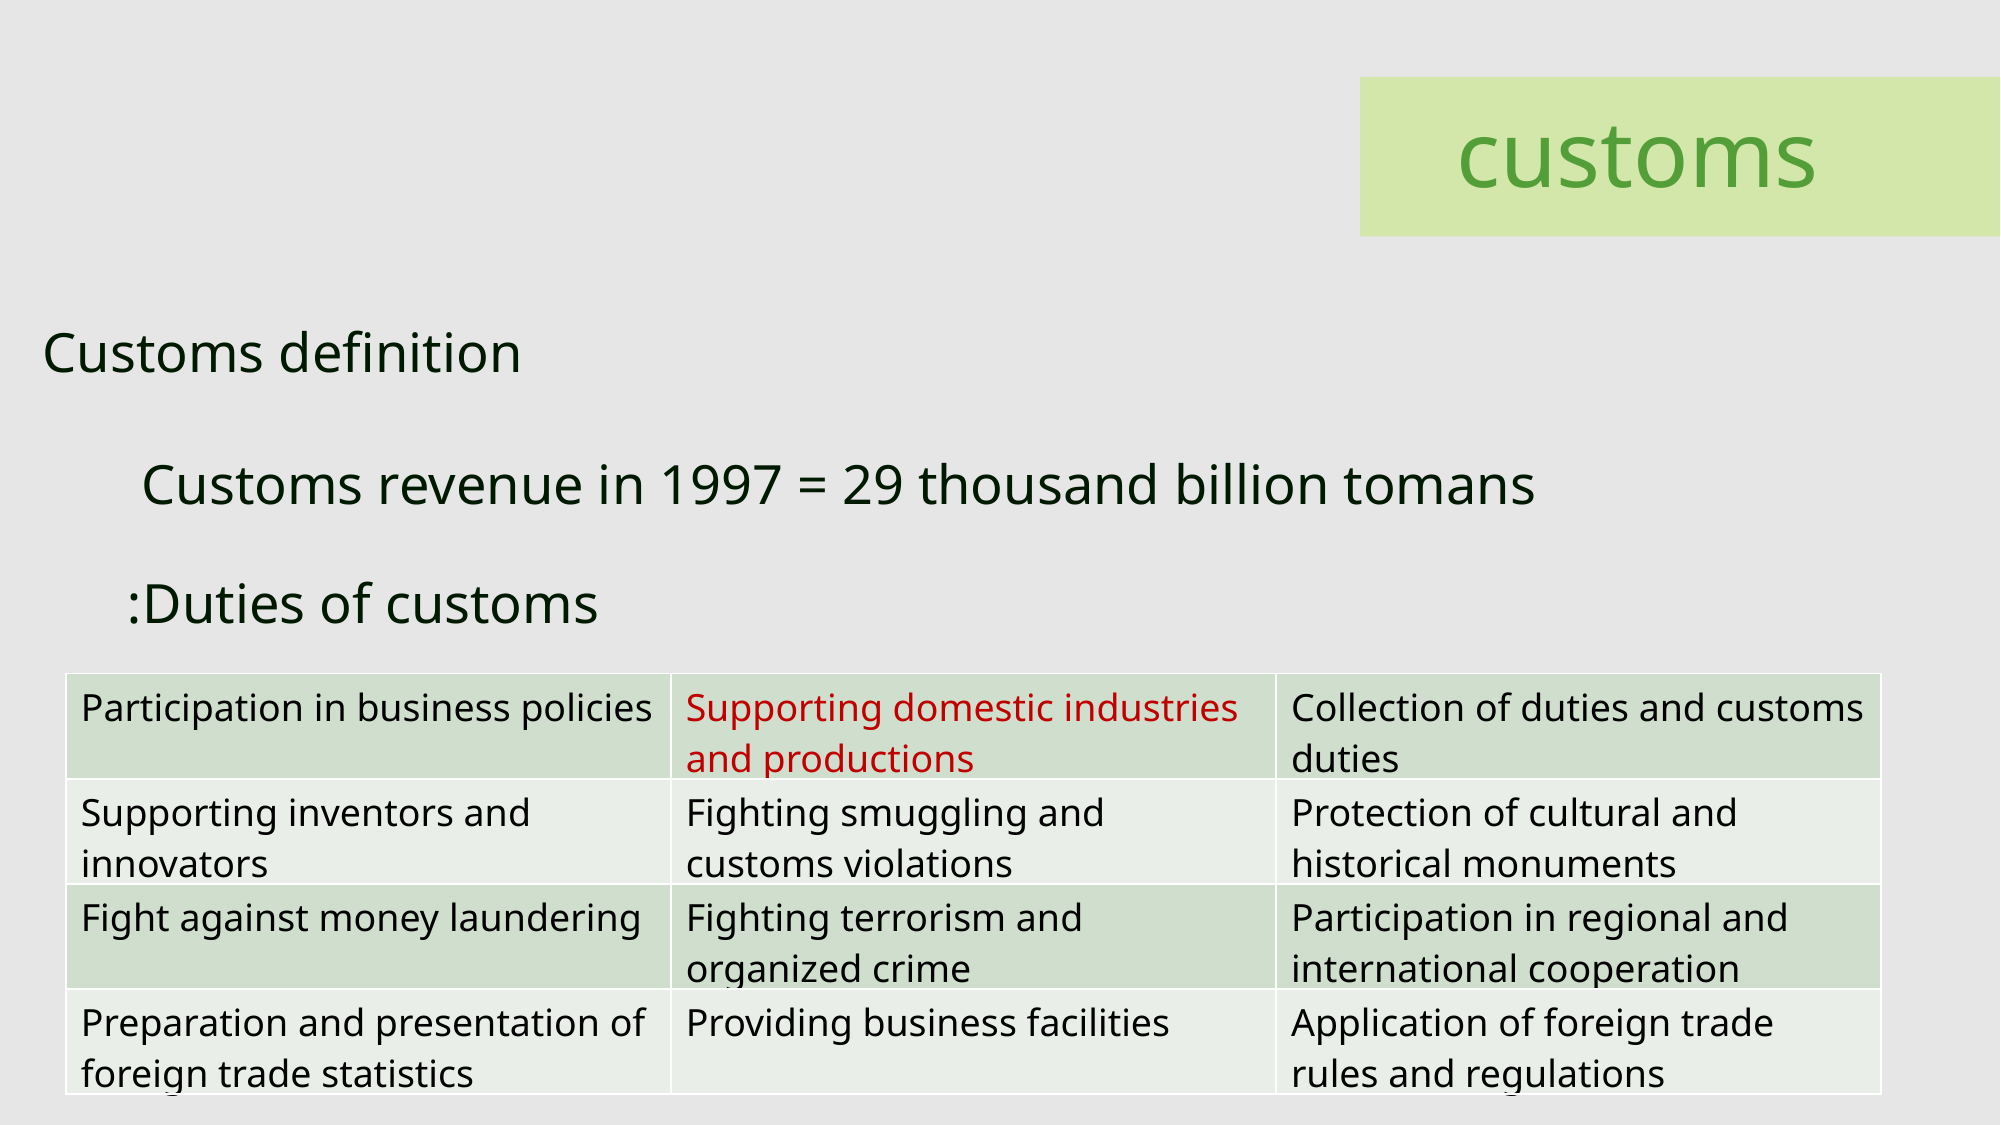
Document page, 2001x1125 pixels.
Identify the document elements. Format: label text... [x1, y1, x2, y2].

table_cell Supporting inventors and innovators [67, 780, 670, 883]
table_header Participation in business policies [67, 674, 670, 778]
text_box Duties of customs: [111, 562, 615, 643]
slide_number 1 [1412, 1095, 1863, 1103]
text_box customs [1441, 88, 1834, 214]
table_cell Providing business facilities [672, 990, 1275, 1093]
table_cell Fight against money laundering [67, 885, 670, 988]
table_cell Participation in regional and international cooperation [1277, 885, 1880, 988]
text_box Customs definition [27, 311, 538, 391]
table_header Supporting domestic industries and productions [672, 674, 1275, 778]
table_cell Fighting terrorism and organized crime [672, 885, 1275, 988]
table_cell Application of foreign trade rules and regulations [1277, 990, 1880, 1093]
text_box Customs revenue in 1997 = 29 thousand billion tomans [126, 442, 1553, 523]
table_header Collection of duties and customs duties [1277, 674, 1880, 778]
table_cell Protection of cultural and historical monuments [1277, 780, 1880, 883]
table_cell Fighting smuggling and customs violations [672, 780, 1275, 883]
table_cell Preparation and presentation of foreign trade statistics [67, 990, 670, 1093]
